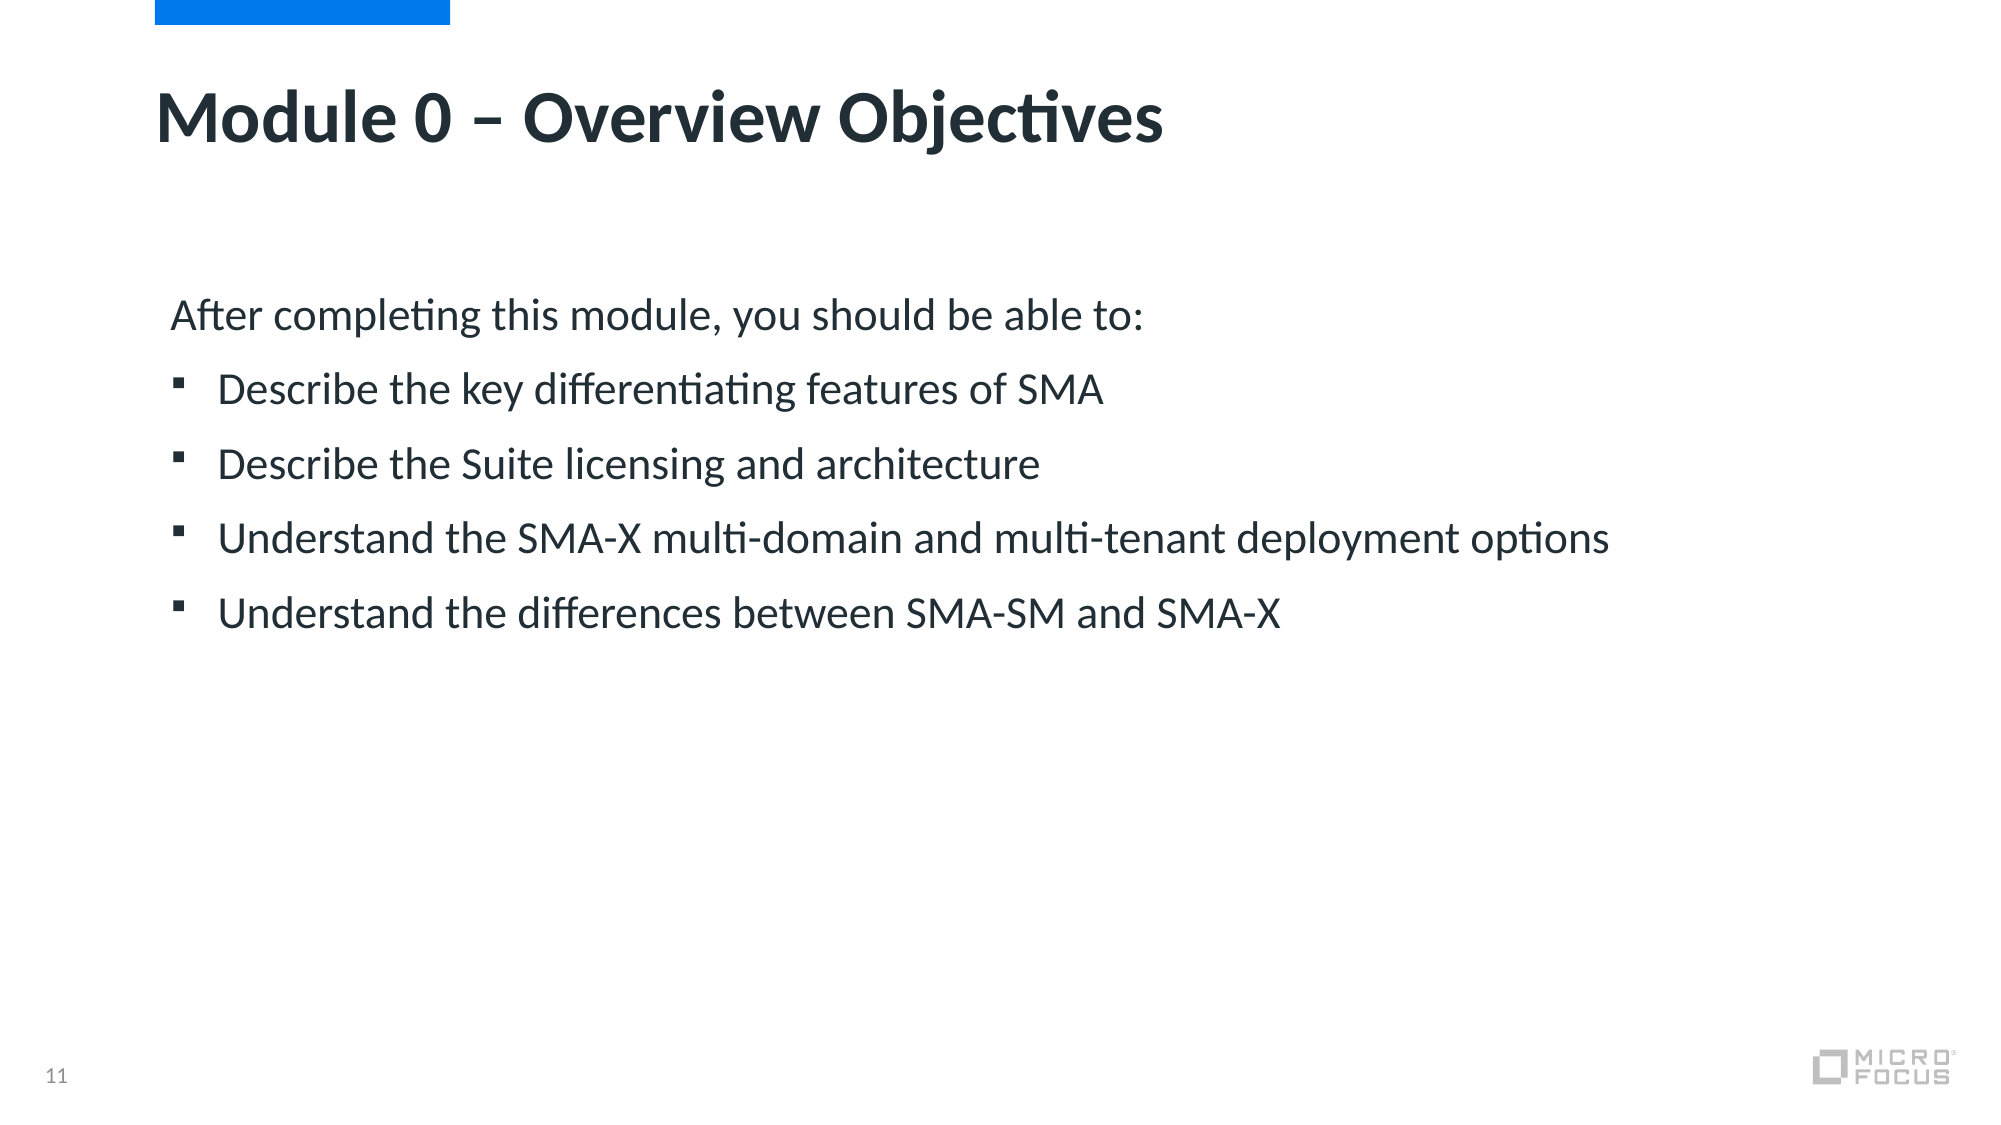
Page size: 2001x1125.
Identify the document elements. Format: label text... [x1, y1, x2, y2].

title Module 0 – Overview Objectives [155, 70, 1847, 179]
slide_number 11 [30, 1051, 90, 1097]
list After completing this module, you should be able to: Describe the key differentiating features of SMA Describe the Suite licensing and architecture Understand the SMA-X multi-domain and multi-tenant deployment options Understand the differences between SMA-SM and SMA-X [155, 283, 1847, 1014]
